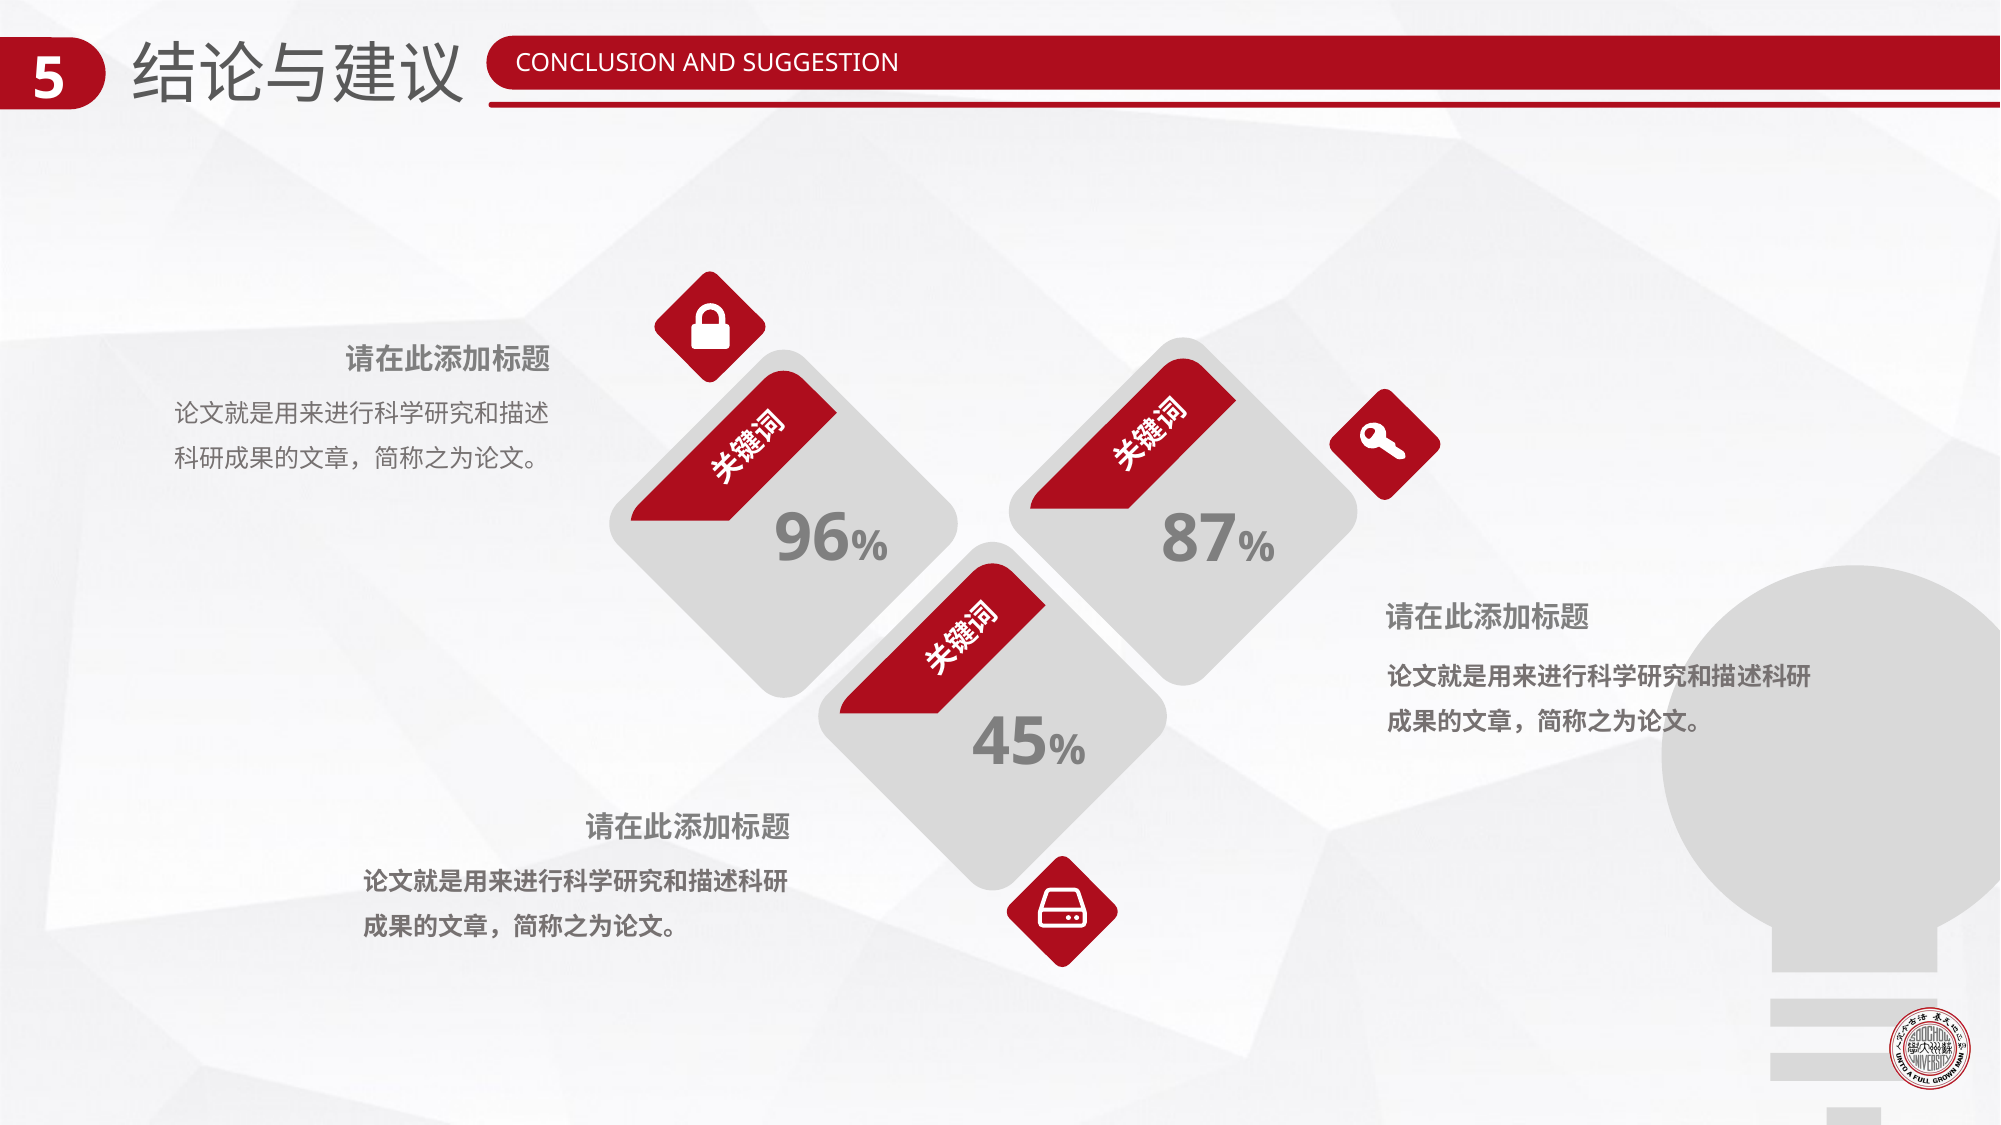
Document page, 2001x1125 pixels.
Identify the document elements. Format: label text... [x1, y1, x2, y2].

text_box 结论与建议 [116, 23, 481, 119]
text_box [606, 346, 961, 701]
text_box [348, 800, 819, 944]
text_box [486, 35, 2000, 108]
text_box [1005, 334, 1361, 689]
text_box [159, 332, 580, 482]
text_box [1328, 387, 1442, 501]
picture [1889, 1007, 1971, 1090]
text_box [1005, 855, 1119, 968]
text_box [815, 538, 1170, 894]
picture [0, 0, 2001, 1125]
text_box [1661, 565, 2000, 1125]
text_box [1369, 590, 1843, 739]
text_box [653, 270, 767, 384]
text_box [0, 33, 106, 119]
